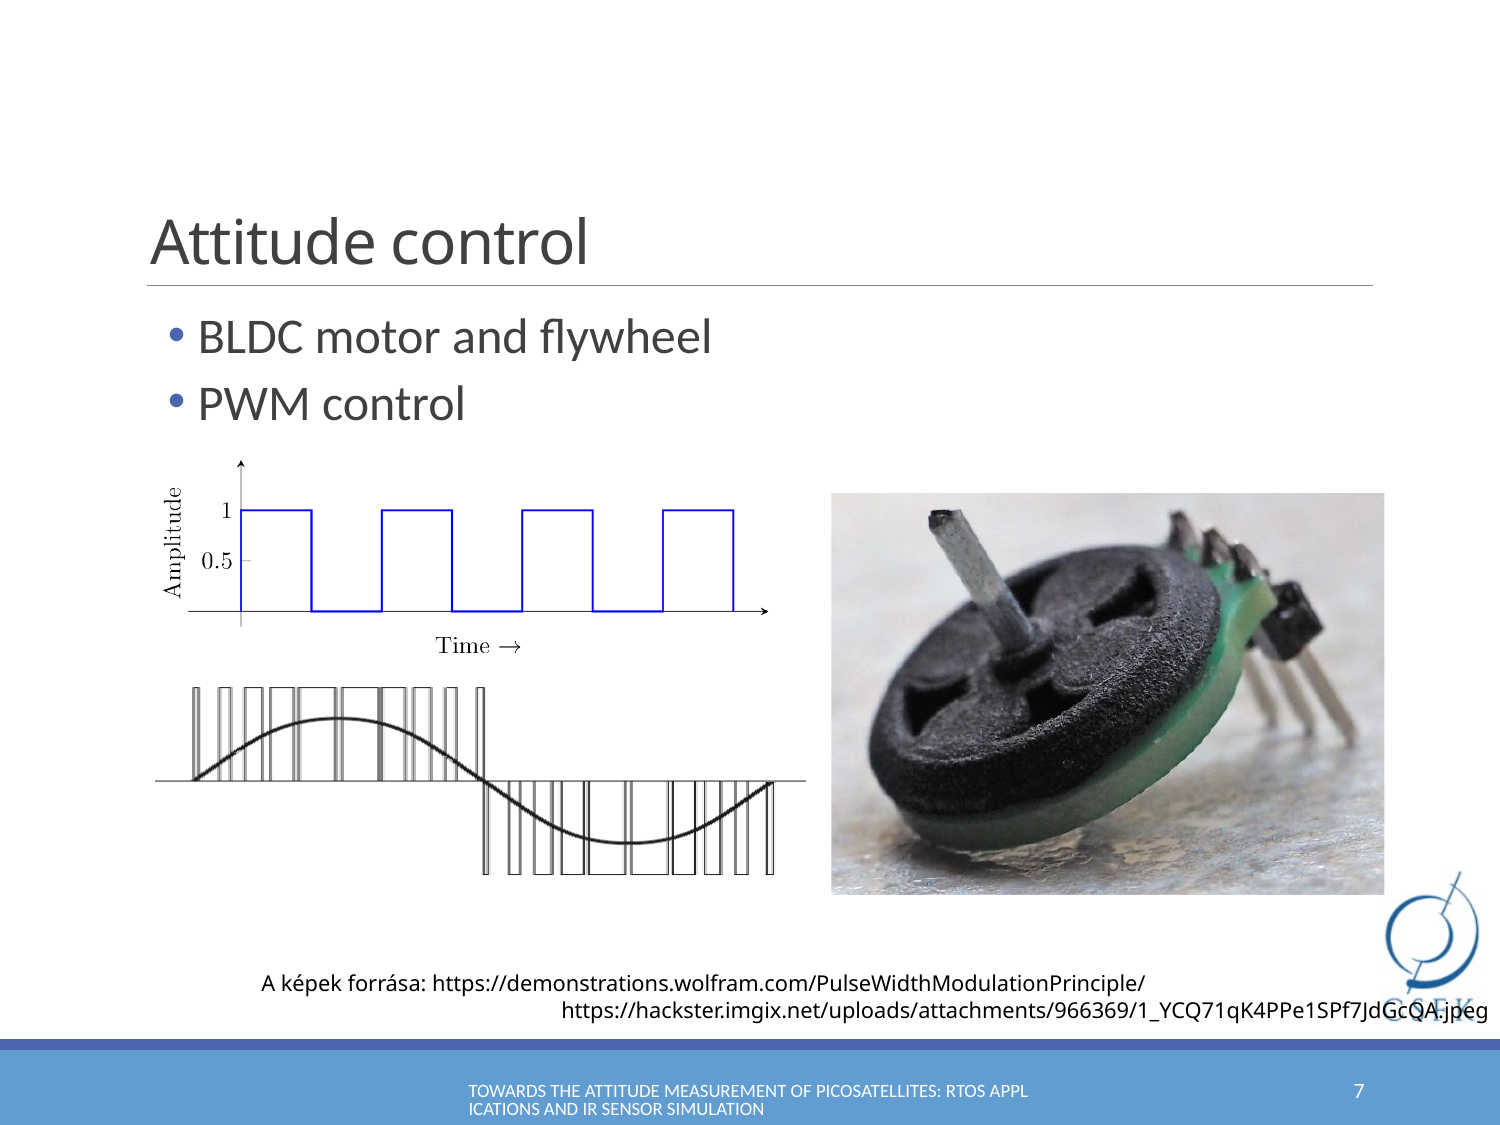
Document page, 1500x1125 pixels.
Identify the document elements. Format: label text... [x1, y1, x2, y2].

title Attitude control [135, 199, 612, 285]
picture [155, 448, 807, 895]
picture [0, 0, 1500, 1039]
slide_number 7 [1218, 1059, 1380, 1120]
footer Towards the attitude measurement of picosatellites: RTOS applications and IR sensor simulation [453, 1059, 1047, 1120]
text_box A képek forrása: https://demonstrations.wolfram.com/PulseWidthModulationPrinciple/ https://hackster.imgix.net/uploads/attachments/966369/1_YCQ71qK4PPe1SPf7JdGcQA.jpeg [246, 962, 1500, 1030]
list BLDC motor and flywheel PWM control [135, 302, 1373, 963]
